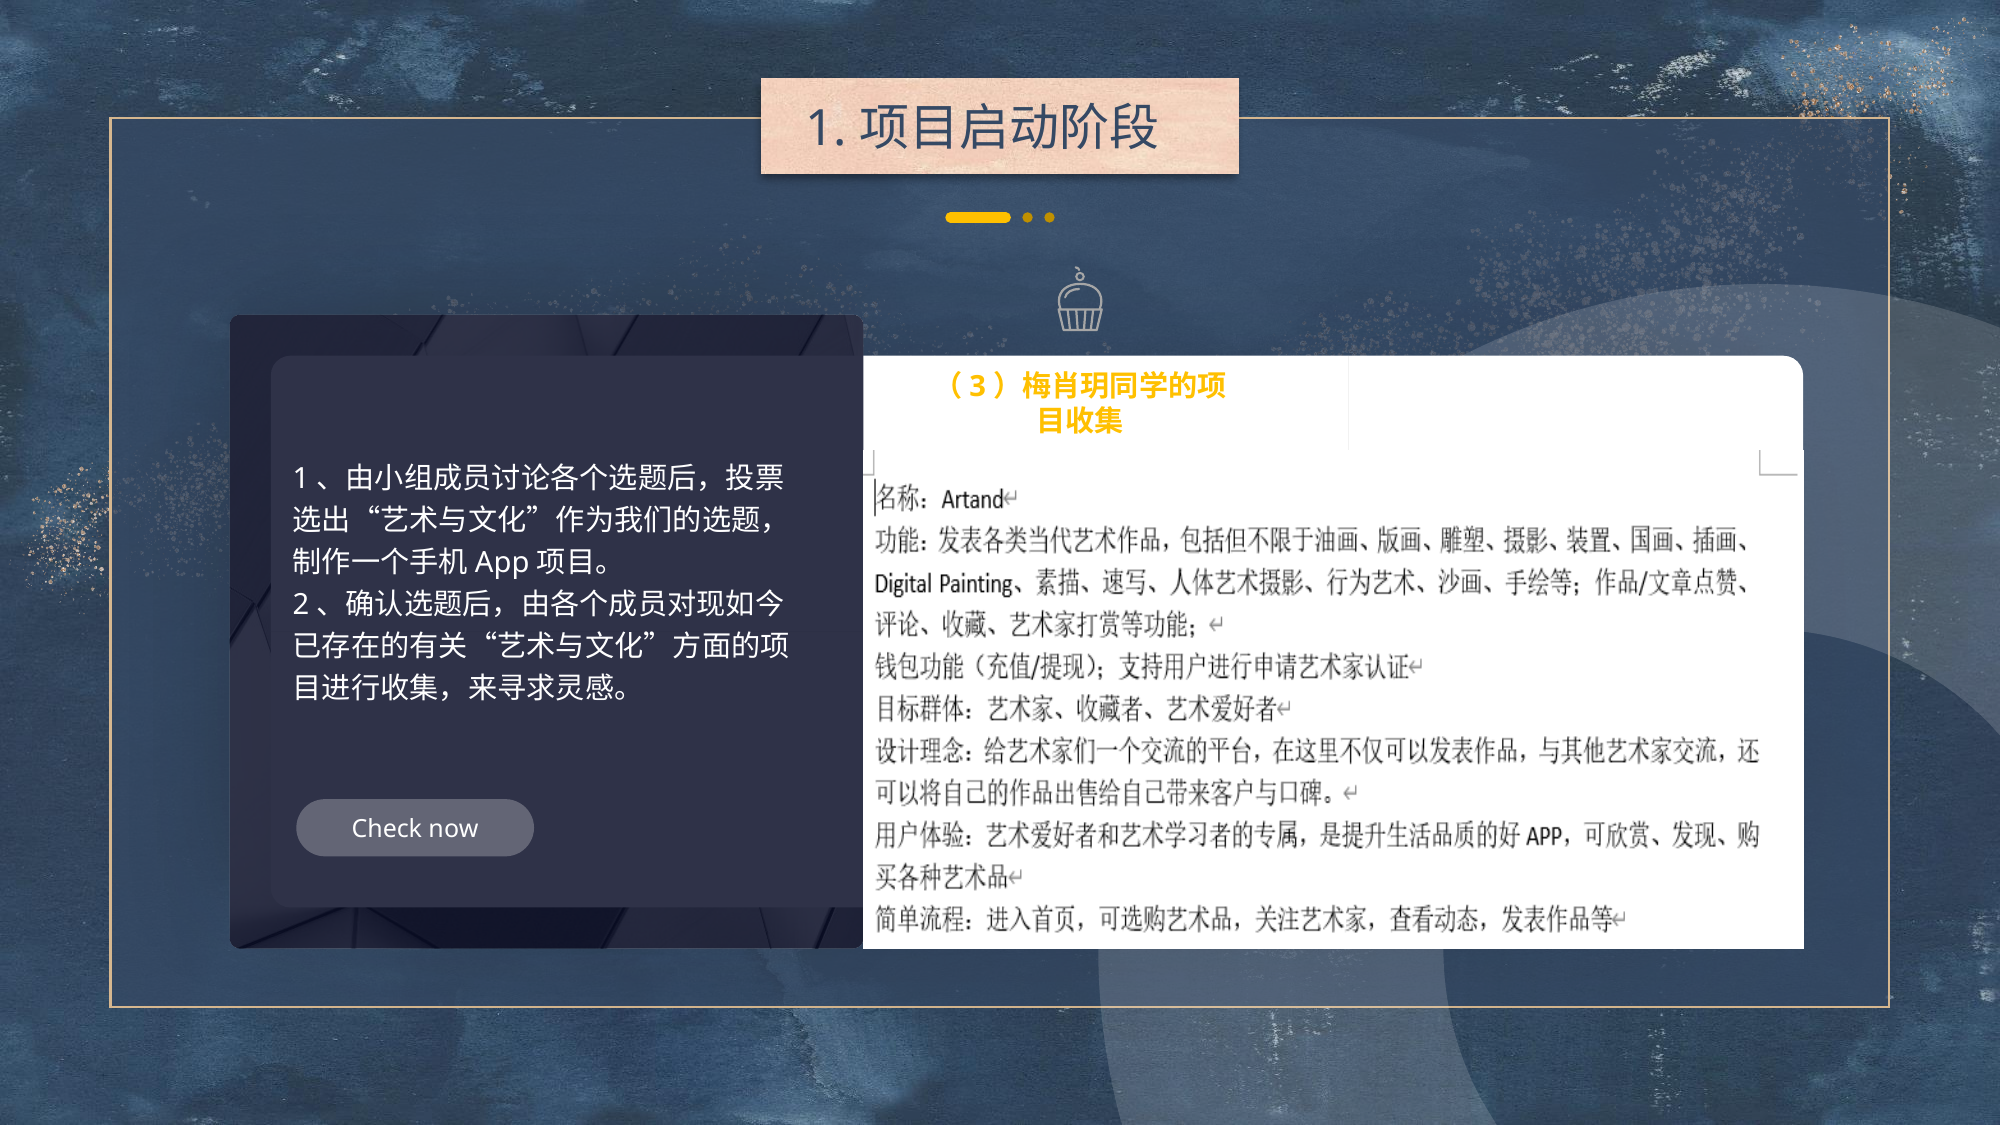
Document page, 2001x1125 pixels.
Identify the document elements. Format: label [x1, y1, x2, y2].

picture [0, 0, 2000, 1125]
text_box [761, 78, 1239, 174]
text_box [270, 355, 1804, 908]
text_box [914, 266, 1246, 446]
